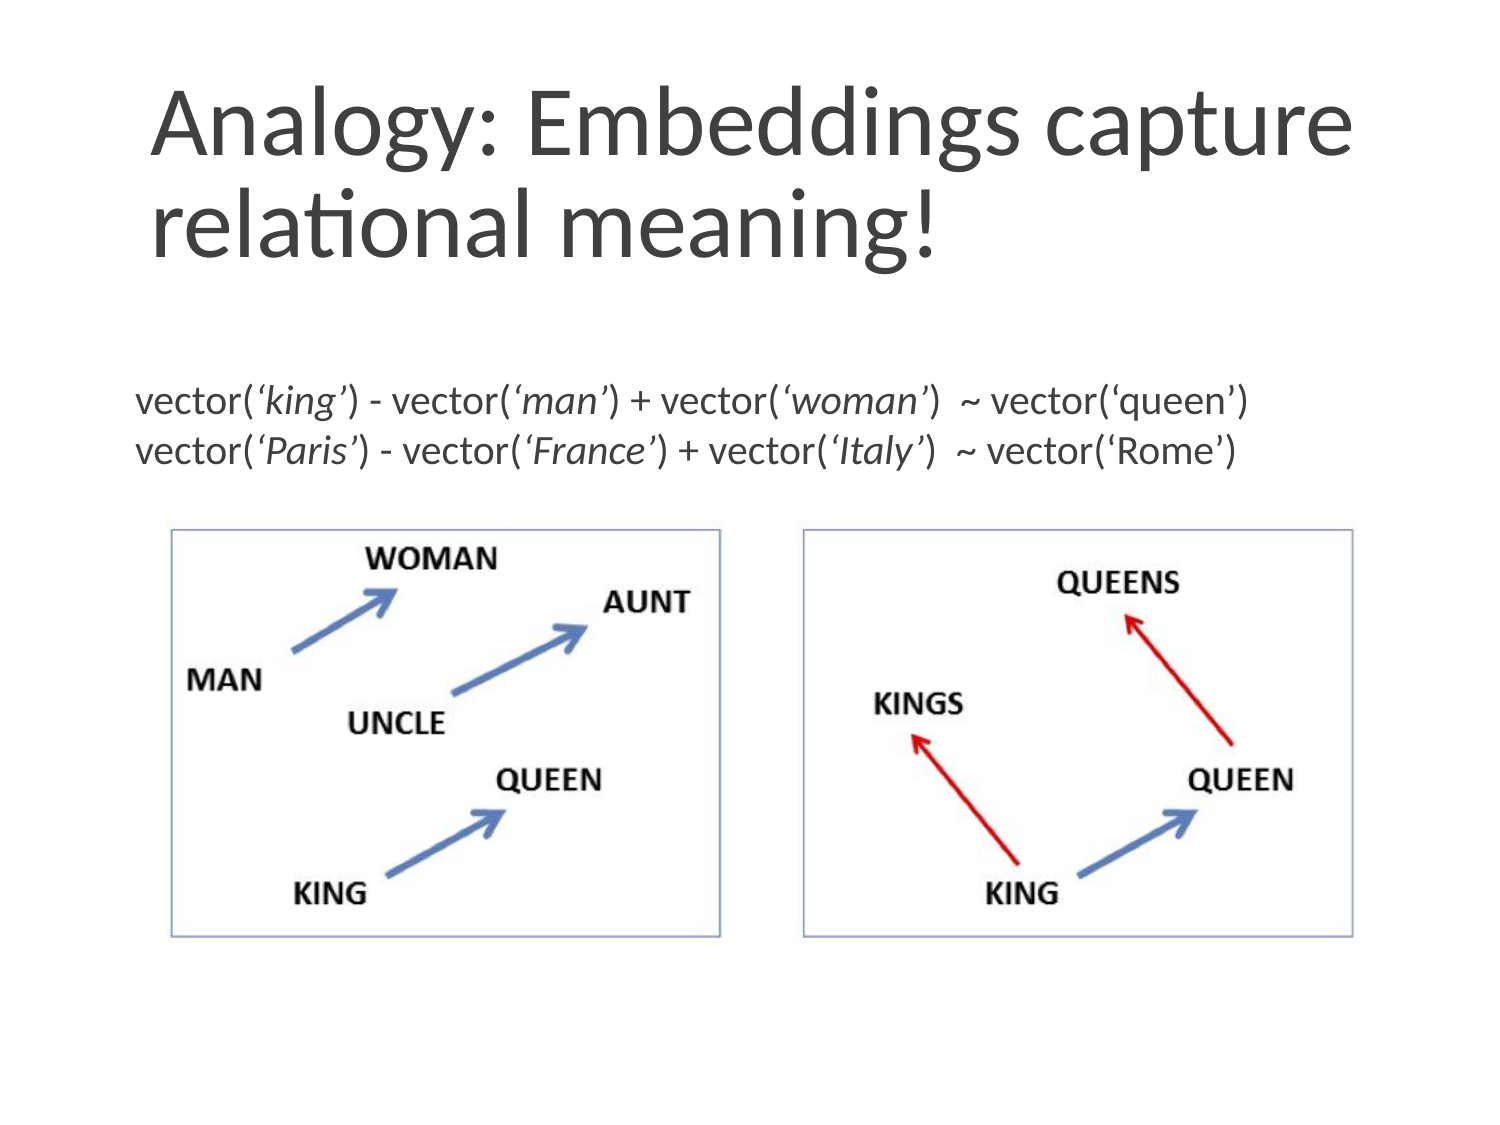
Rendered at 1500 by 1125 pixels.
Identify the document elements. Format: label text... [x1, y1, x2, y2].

text_box ‹#› [49, 912, 375, 969]
text_box vector(‘king’) - vector(‘man’) + vector(‘woman’) ~ vector(‘queen’) vector(‘Paris’) - vector(‘France’) + vector(‘Italy’) ~ vector(‘Rome’) [135, 365, 1500, 913]
picture [165, 520, 1359, 946]
text_box Analogy: Embeddings capture relational meaning! [134, 47, 1373, 285]
